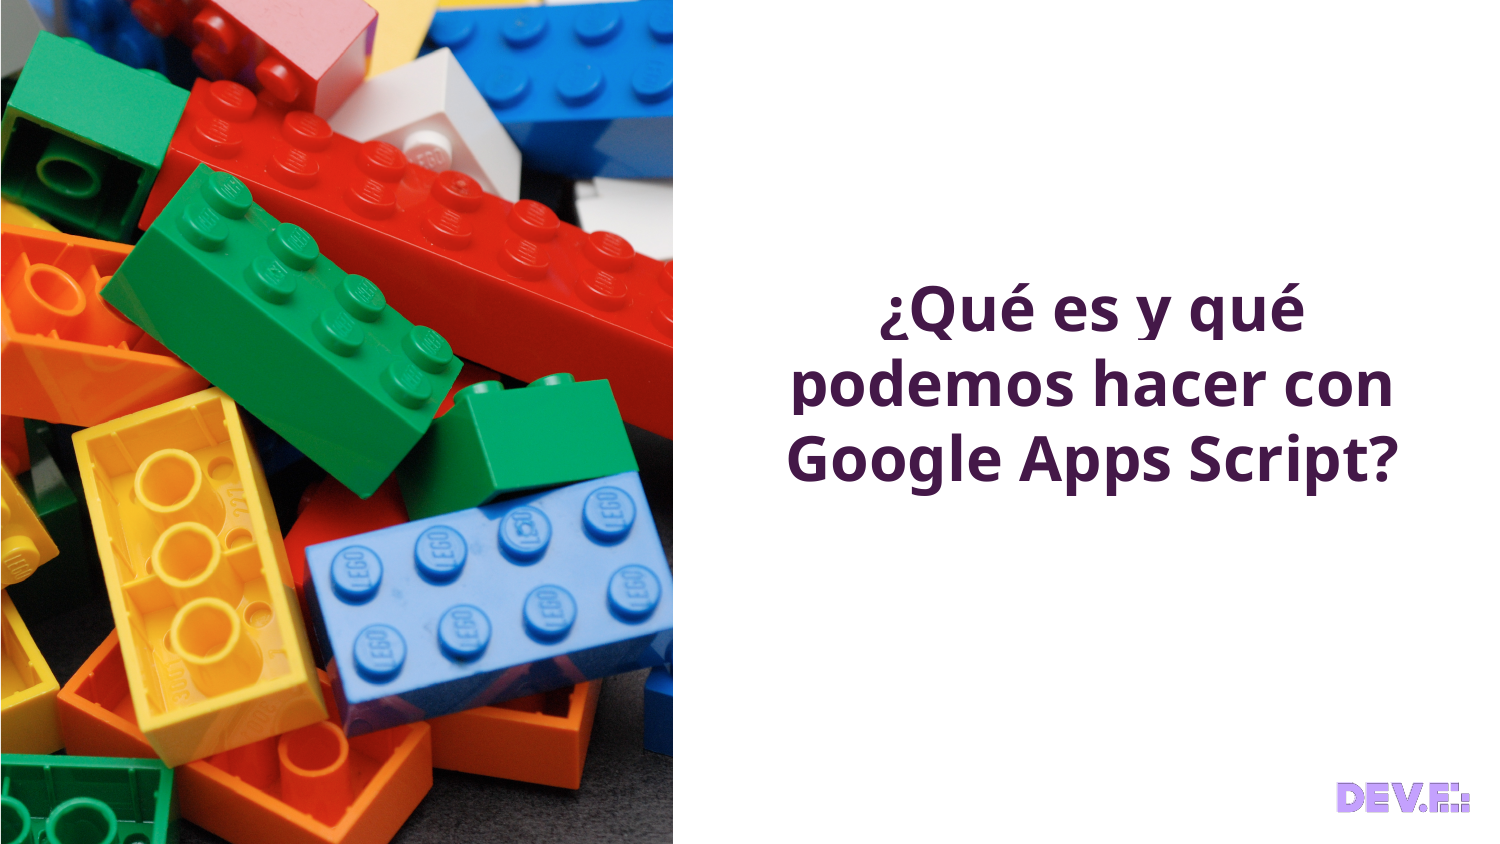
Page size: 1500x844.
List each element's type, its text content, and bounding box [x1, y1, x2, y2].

picture [0, 0, 674, 844]
text_box ¿Qué es y qué podemos hacer con Google Apps Script? [767, 253, 1419, 590]
picture [1330, 776, 1474, 818]
